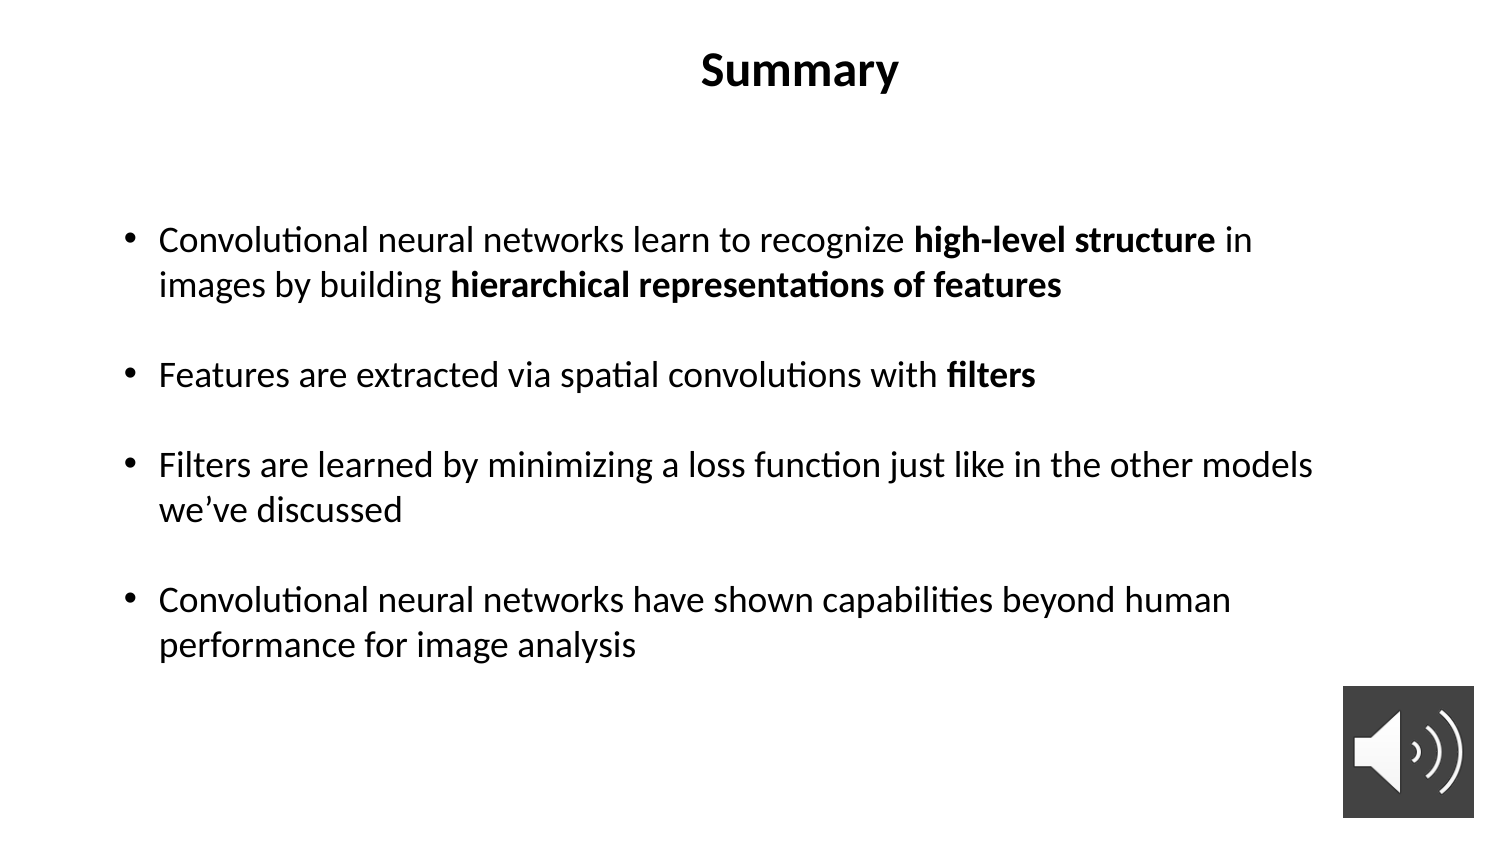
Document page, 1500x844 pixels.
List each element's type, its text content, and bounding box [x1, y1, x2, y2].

picture [1341, 685, 1475, 819]
text_box Convolutional neural networks learn to recognize high-level structure in images by building hierarchical representations of features Features are extracted via spatial convolutions with filters Filters are learned by minimizing a loss function just like in the other models we’ve discussed Convolutional neural networks have shown capabilities beyond human performance for image analysis [109, 207, 1367, 672]
text_box Summary [686, 29, 915, 104]
